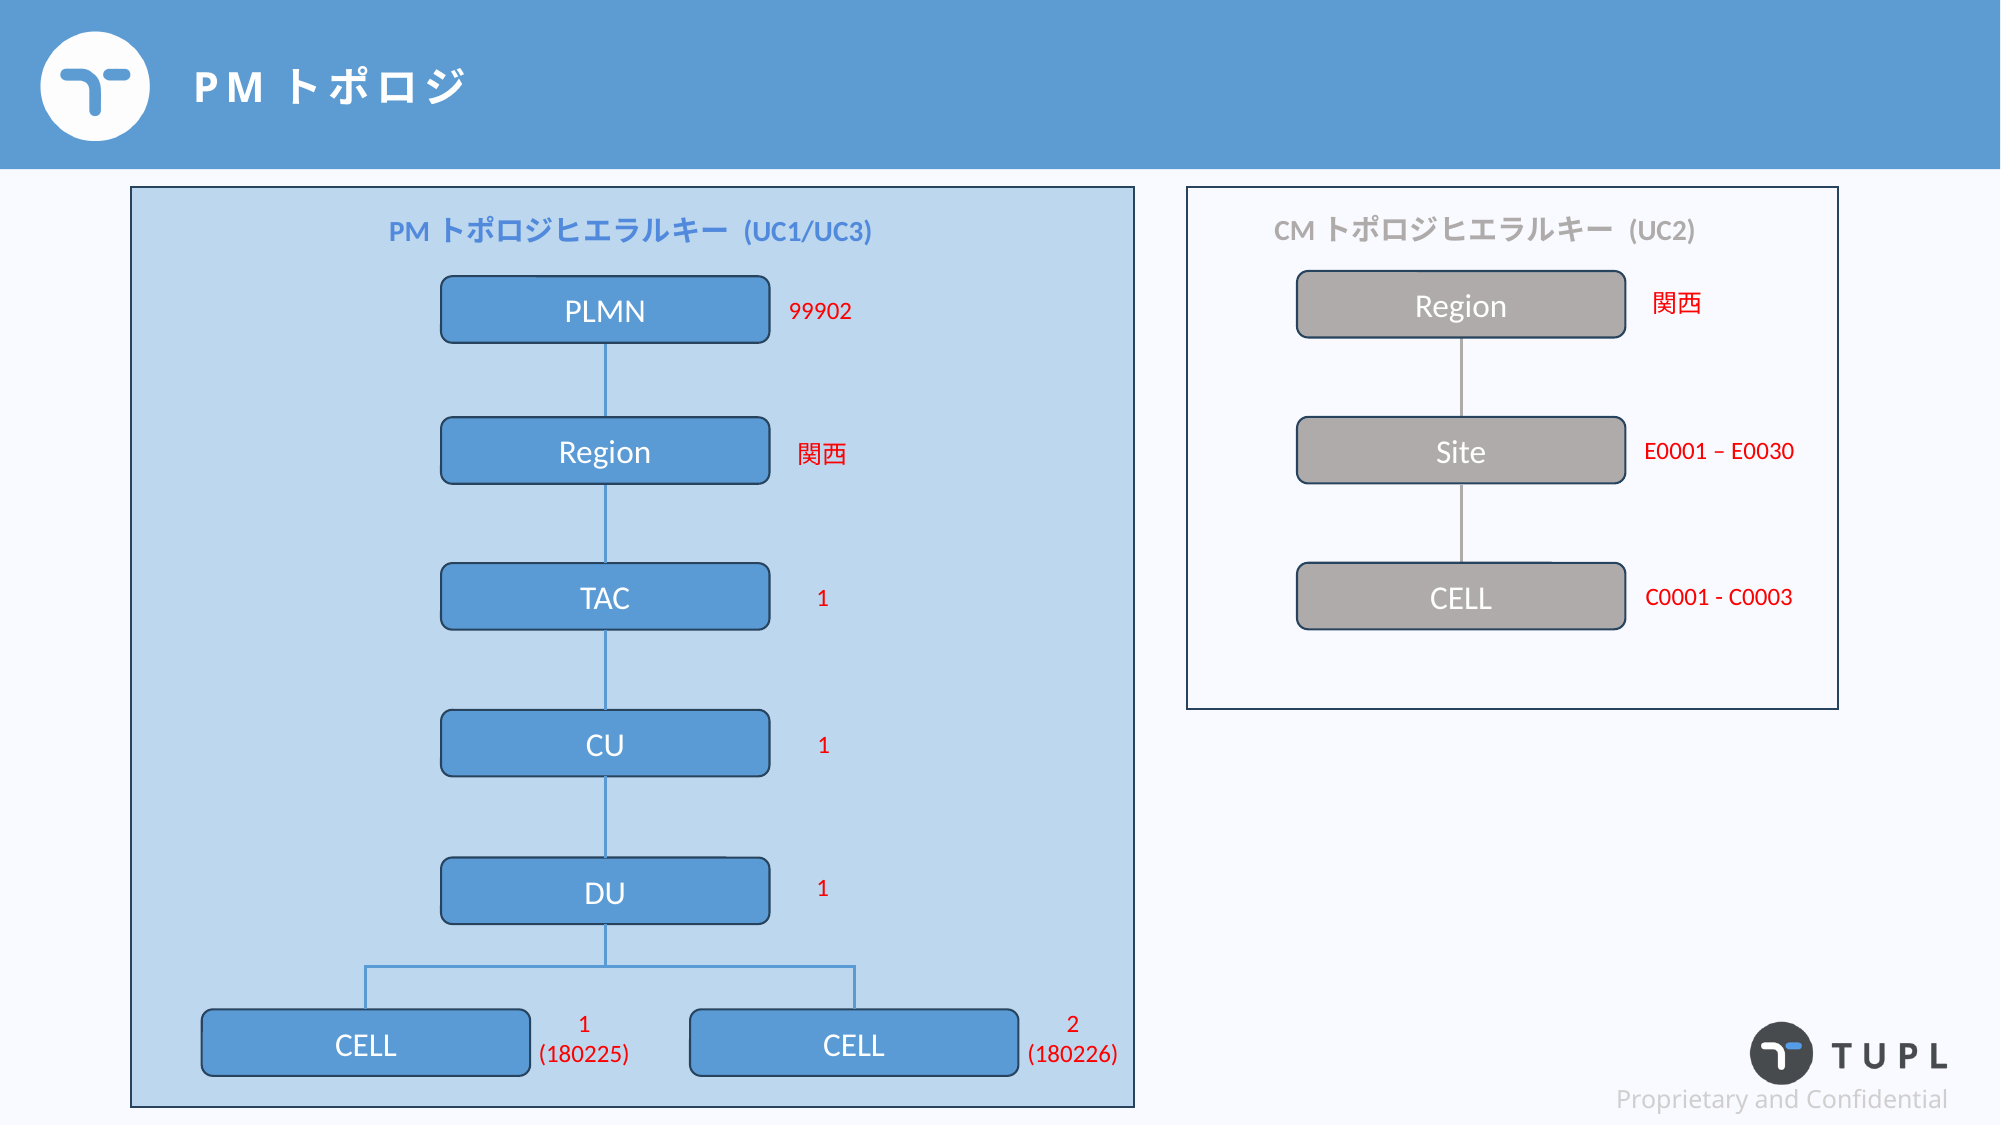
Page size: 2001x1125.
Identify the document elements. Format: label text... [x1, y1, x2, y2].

title PMトポロジ [177, 27, 1949, 150]
text_box CELL [200, 1008, 442, 1077]
picture [1714, 953, 1982, 1125]
text_box 1 [773, 863, 874, 909]
text_box CU [439, 708, 771, 778]
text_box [442, 846, 529, 1087]
text_box CELL [1295, 561, 1627, 631]
text_box TAC [439, 562, 771, 631]
text_box 2 (180226) [1002, 1000, 1144, 1075]
text_box 1 [771, 573, 874, 619]
text_box Site [1295, 415, 1627, 485]
text_box CELL [773, 1008, 1014, 1077]
text_box CMトポロジヒエラルキー (UC2) [1259, 203, 1949, 254]
text_box DU [529, 856, 687, 926]
text_box 99902 [771, 286, 872, 332]
text_box E0001 – E0030 [1629, 427, 1948, 473]
picture [13, 11, 177, 161]
text_box [1186, 186, 1839, 710]
text_box Region [439, 416, 771, 485]
text_box 関西 [771, 430, 874, 476]
text_box [130, 186, 1135, 1108]
text_box C0001 - C0003 [1630, 573, 1949, 619]
text_box 関西 [1626, 280, 1729, 325]
text_box PLMN [439, 275, 771, 344]
text_box Region [1295, 269, 1627, 339]
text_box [687, 842, 773, 1092]
text_box 1 (180225) [529, 1000, 656, 1075]
text_box 1 [772, 720, 875, 766]
text_box PMトポロジヒエラルキー (UC1/UC3) [374, 204, 1064, 255]
